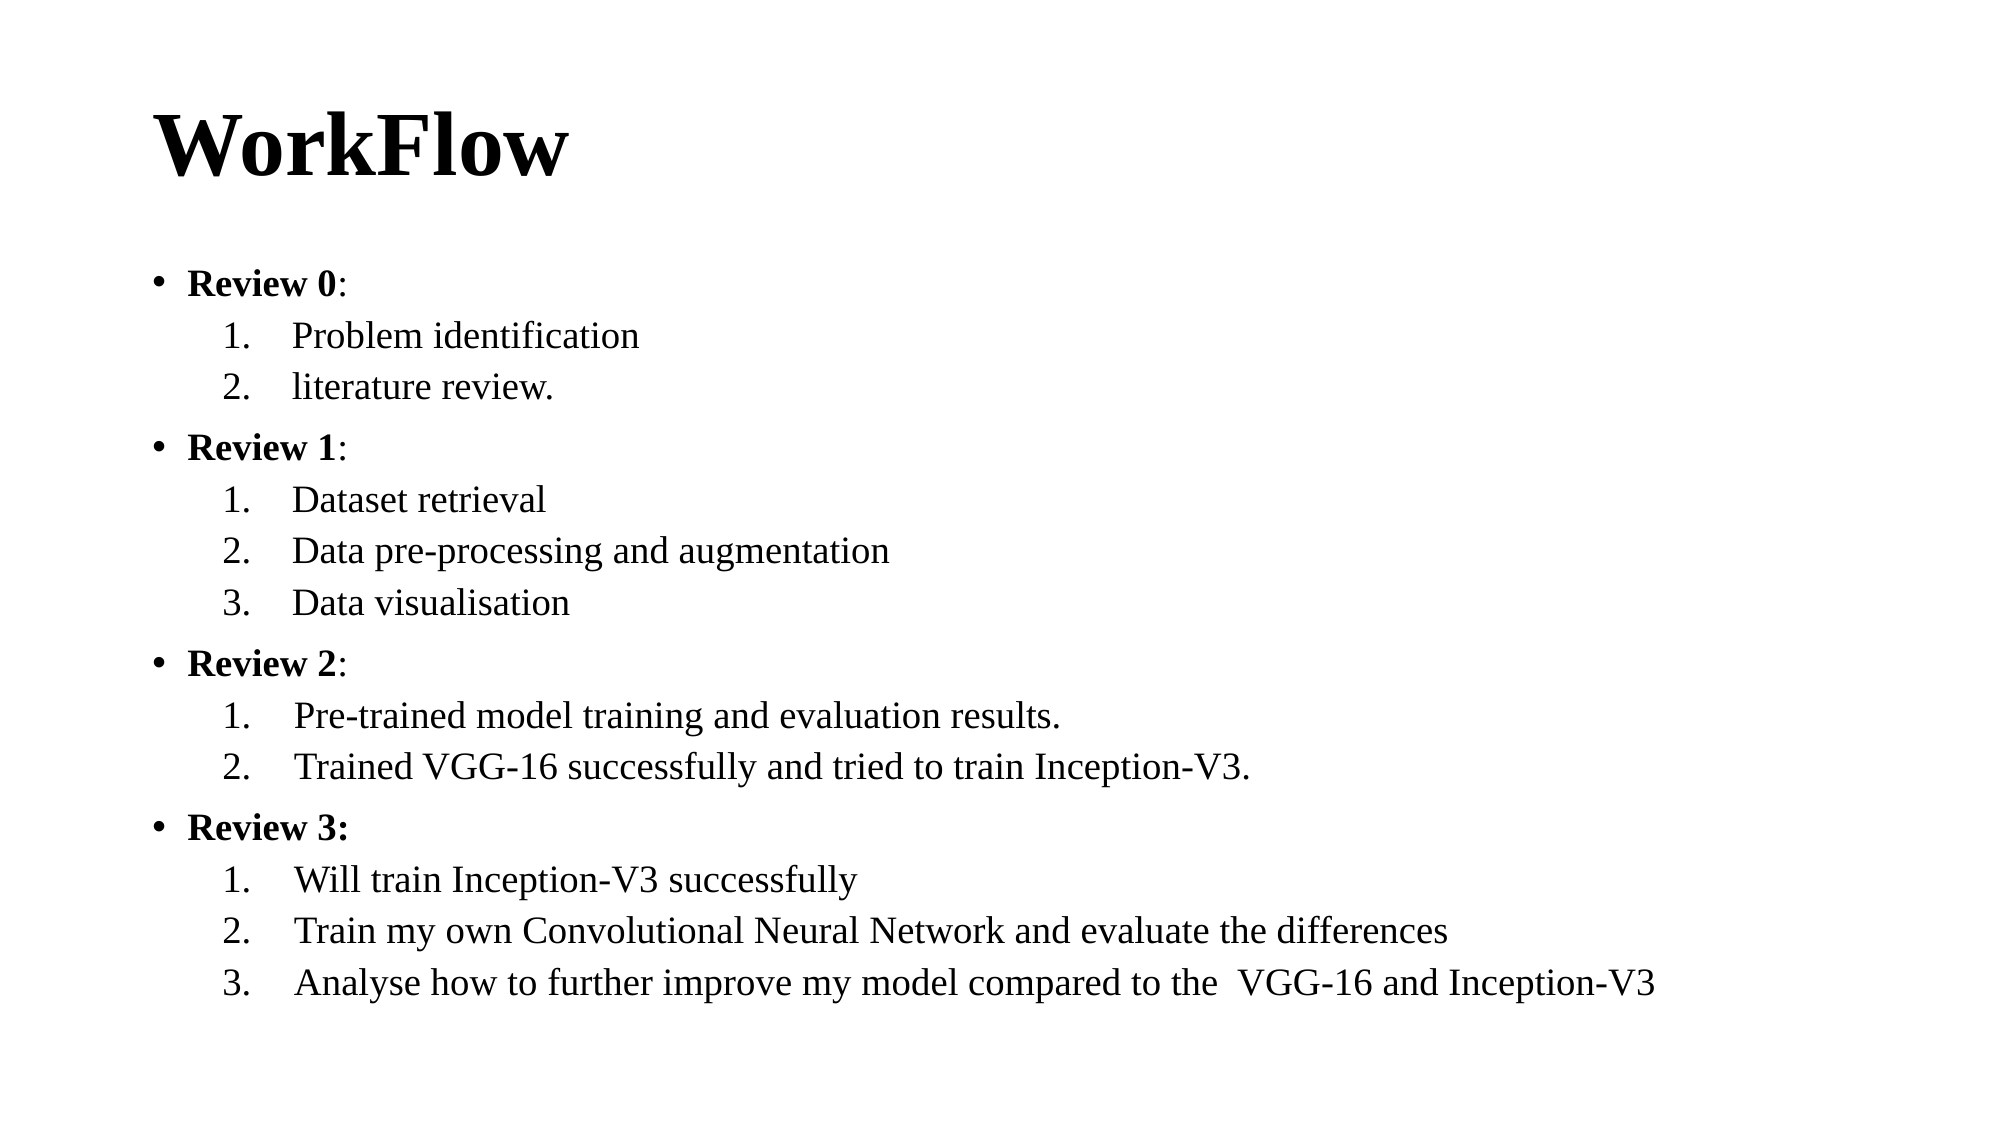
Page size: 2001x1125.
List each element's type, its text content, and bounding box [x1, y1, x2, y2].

list Review 0: Problem identification literature review. Review 1: Dataset retrieval Data pre-processing and augmentation Data visualisation Review 2: Pre-trained model training and evaluation results. Trained VGG-16 successfully and tried to train Inception-V3. Review 3: Will train Inception-V3 successfully Train my own Convolutional Neural Network and evaluate the differences Analyse how to further improve my model compared to the VGG-16 and Inception-V3 [137, 255, 1863, 1014]
title WorkFlow [137, 59, 1863, 232]
